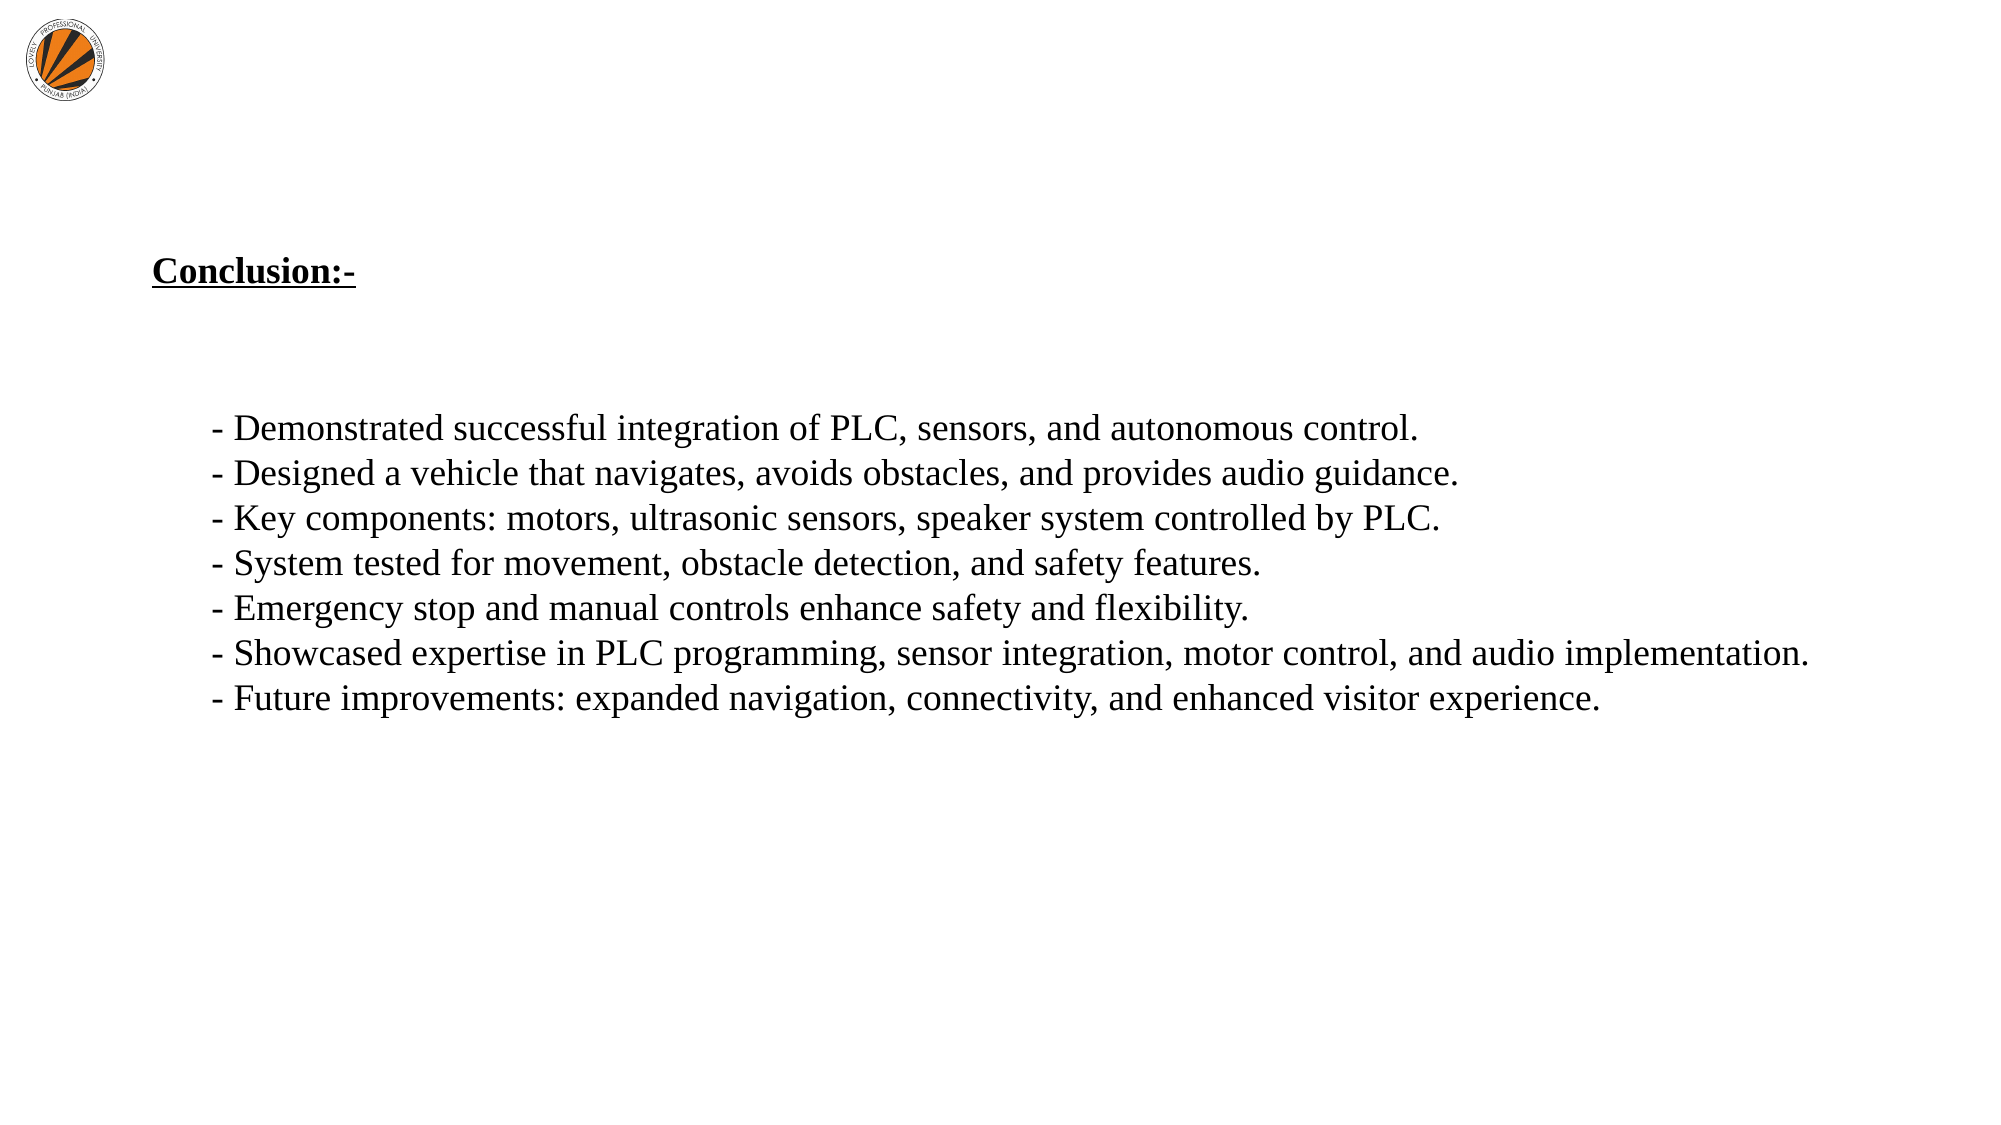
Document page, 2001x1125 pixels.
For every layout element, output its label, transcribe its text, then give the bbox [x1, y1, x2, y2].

text_box Conclusion:- [137, 239, 371, 299]
text_box [26, 19, 111, 101]
text_box - Demonstrated successful integration of PLC, sensors, and autonomous control. - Designed a vehicle that navigates, avoids obstacles, and provides audio guidance. - Key components: motors, ultrasonic sensors, speaker system controlled by PLC. - System tested for movement, obstacle detection, and safety features. - Emergency stop and manual controls enhance safety and flexibility. - Showcased expertise in PLC programming, sensor integration, motor control, and audio implementation. - Future improvements: expanded navigation, connectivity, and enhanced visitor experience. [196, 395, 1827, 726]
